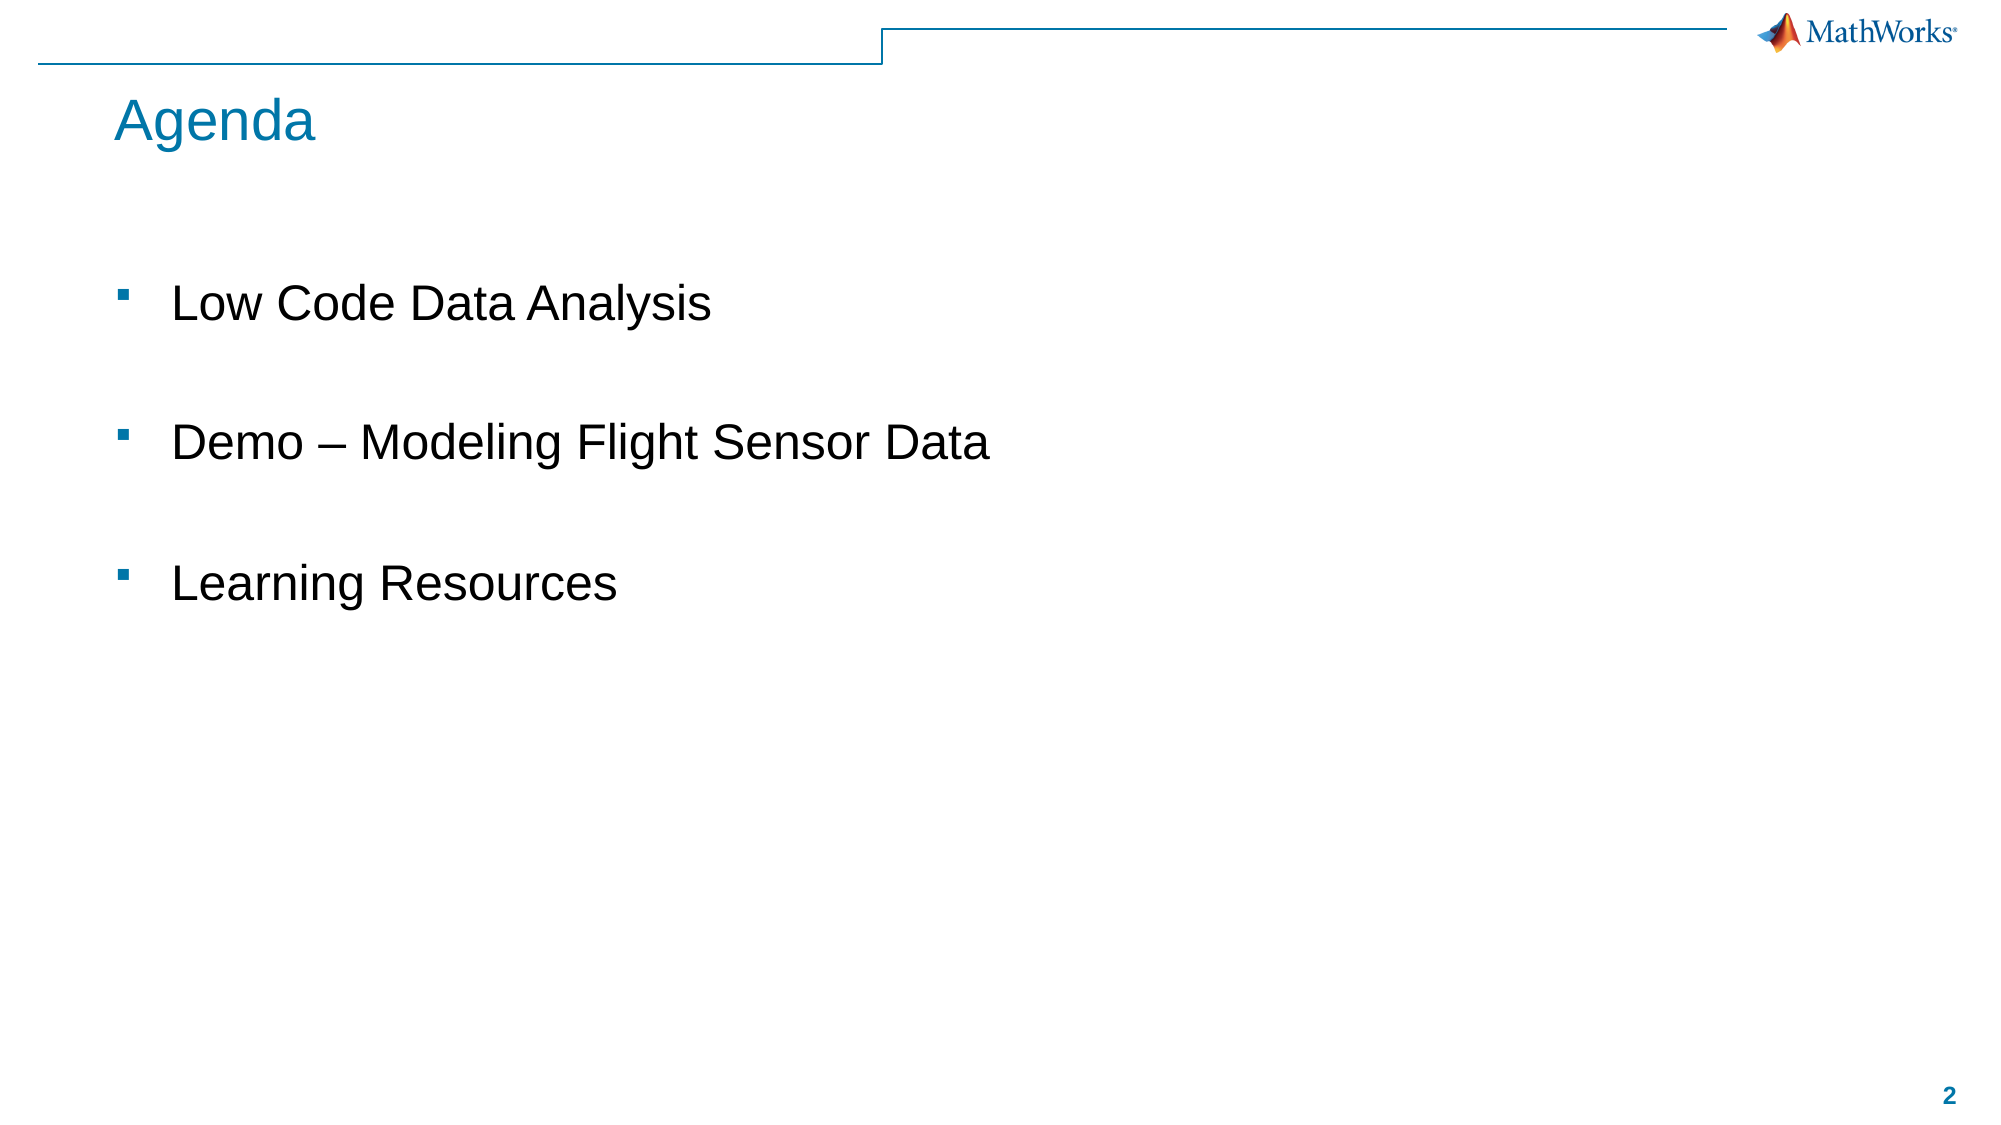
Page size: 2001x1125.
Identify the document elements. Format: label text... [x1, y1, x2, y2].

list Low Code Data Analysis Demo – Modeling Flight Sensor Data Learning Resources [99, 262, 1867, 1025]
title Agenda [99, 75, 1867, 238]
picture [1751, 3, 1970, 63]
